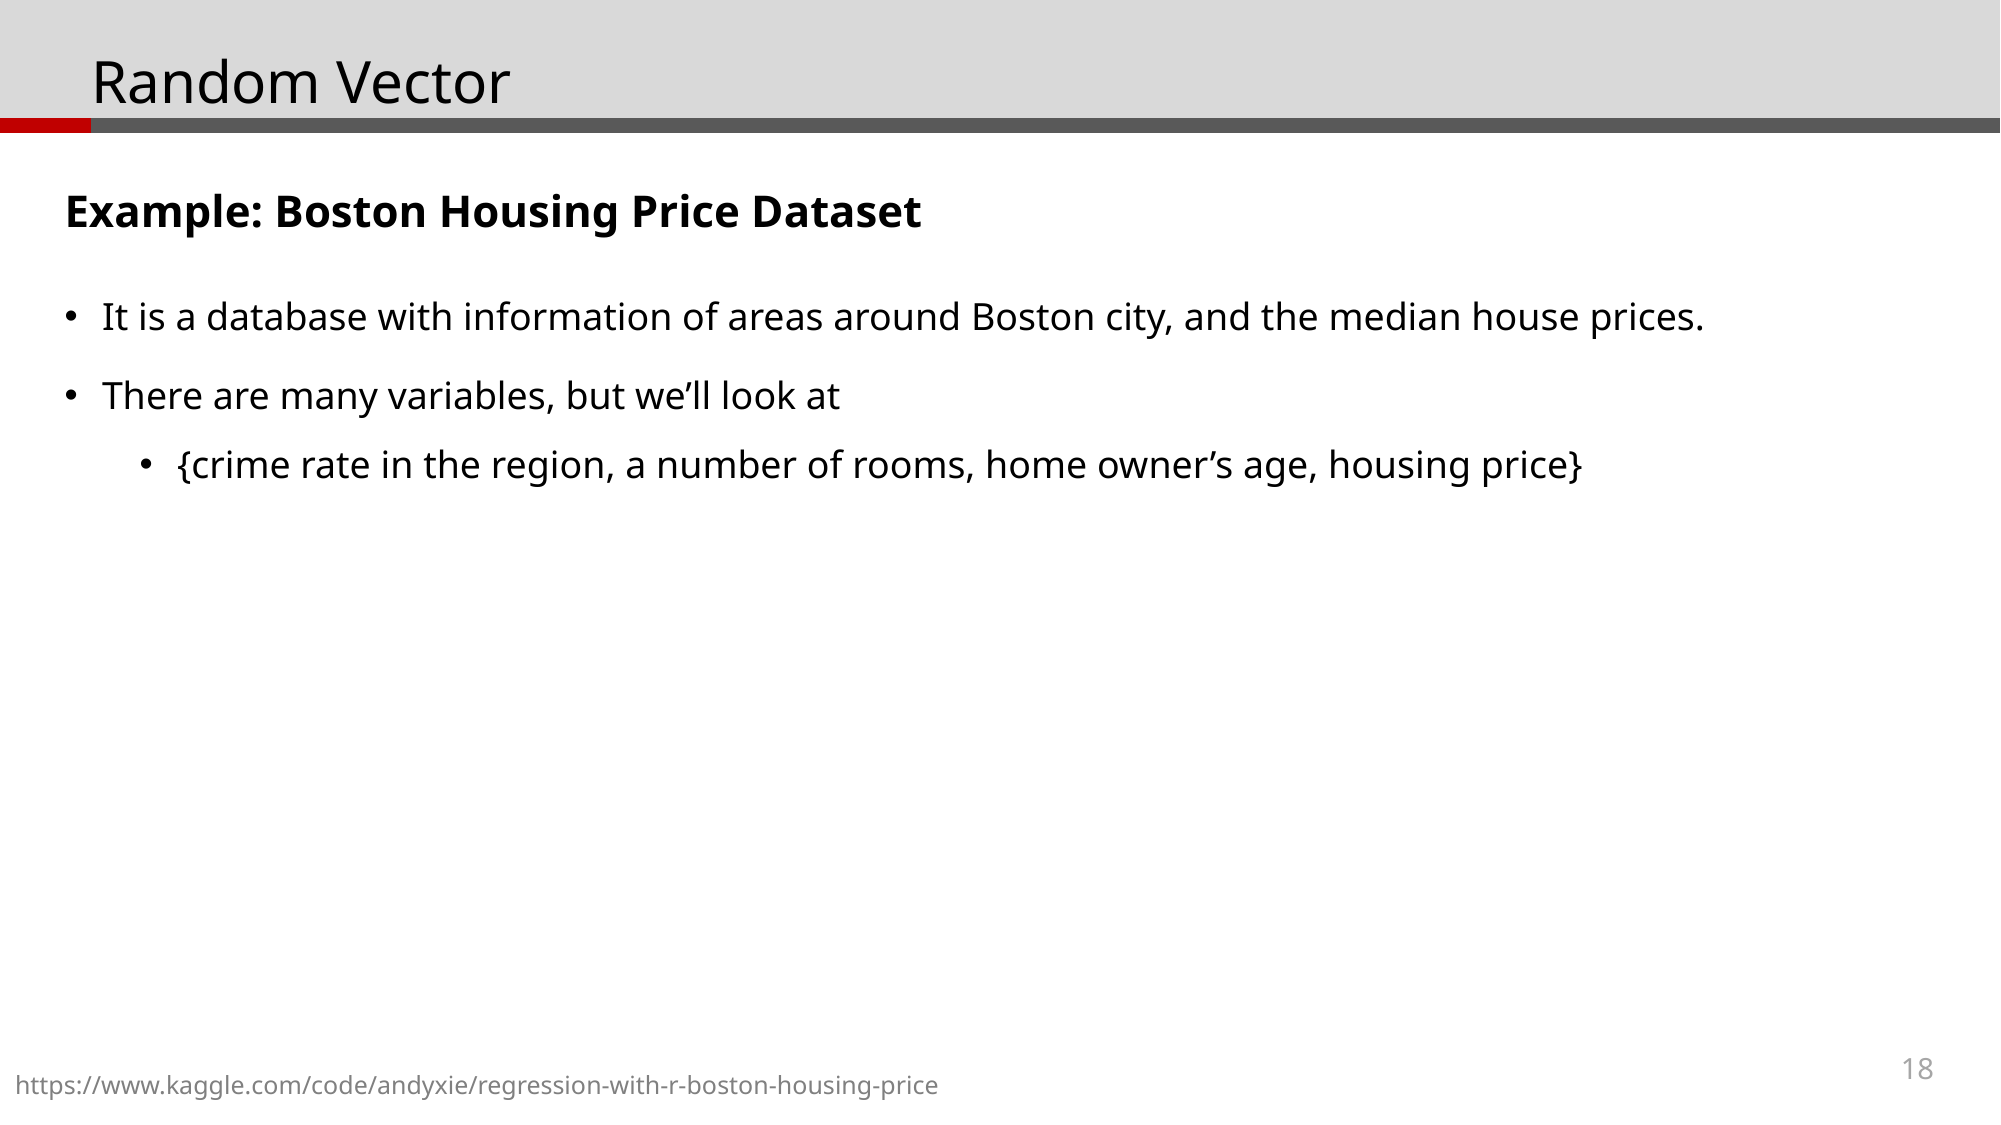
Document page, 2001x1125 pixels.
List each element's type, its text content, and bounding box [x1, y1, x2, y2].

slide_number 18 [1618, 1042, 1949, 1065]
list It is a database with information of areas around Boston city, and the median house prices. There are many variables, but we’ll look at {crime rate in the region, a number of rooms, home owner’s age, housing price} [49, 271, 1949, 1000]
title Random Vector [91, 0, 1949, 115]
list Example: Boston Housing Price Dataset [49, 181, 1949, 242]
list https://www.kaggle.com/code/andyxie/regression-with-r-boston-housing-price [0, 1065, 2000, 1125]
